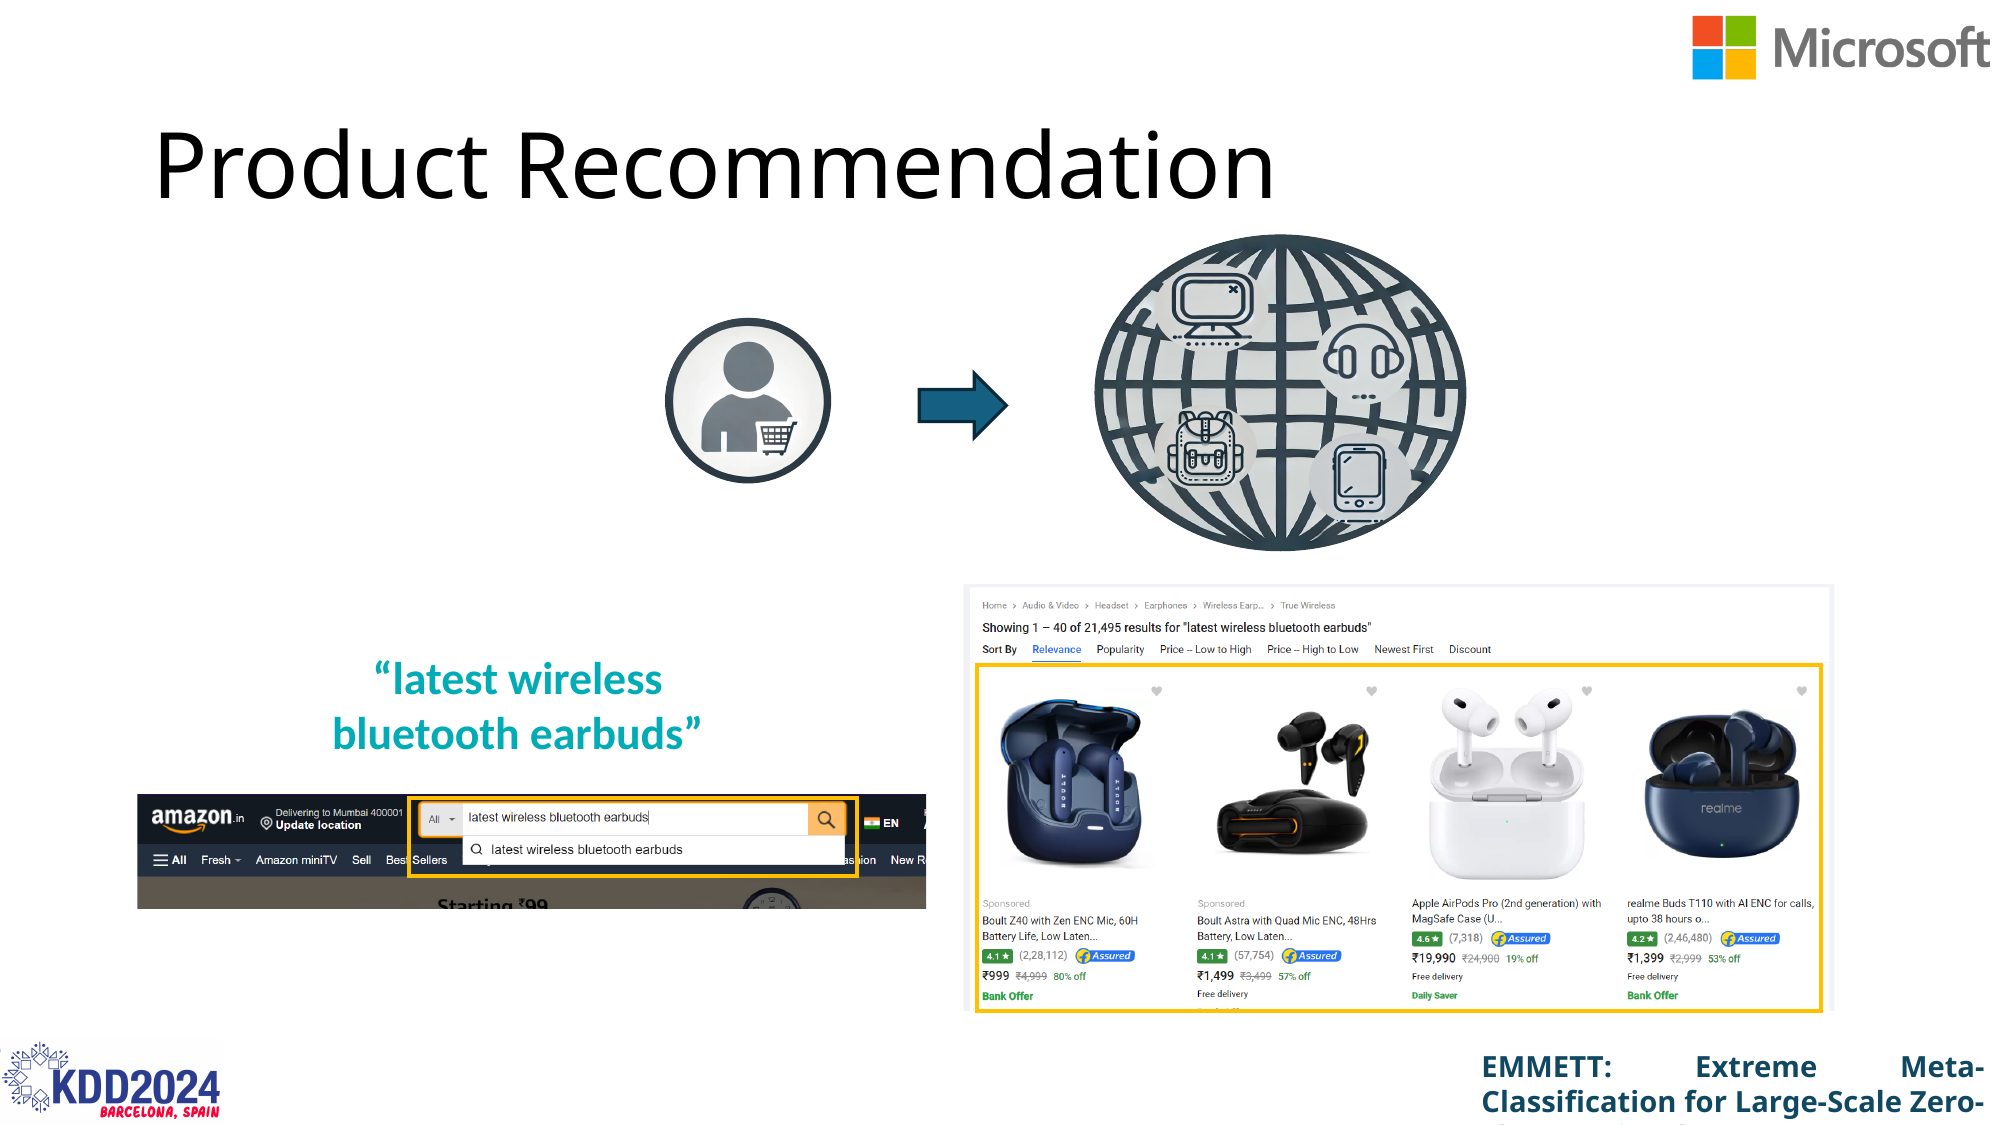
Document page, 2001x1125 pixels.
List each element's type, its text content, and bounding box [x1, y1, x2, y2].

title Product Recommendation [137, 59, 1863, 278]
text_box “latest wireless bluetooth earbuds” [301, 641, 734, 767]
text_box [917, 369, 1009, 442]
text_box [963, 584, 1835, 1012]
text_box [1093, 233, 1467, 552]
picture [1692, 0, 1994, 93]
picture [664, 316, 832, 484]
picture [0, 1038, 223, 1125]
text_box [136, 793, 927, 909]
